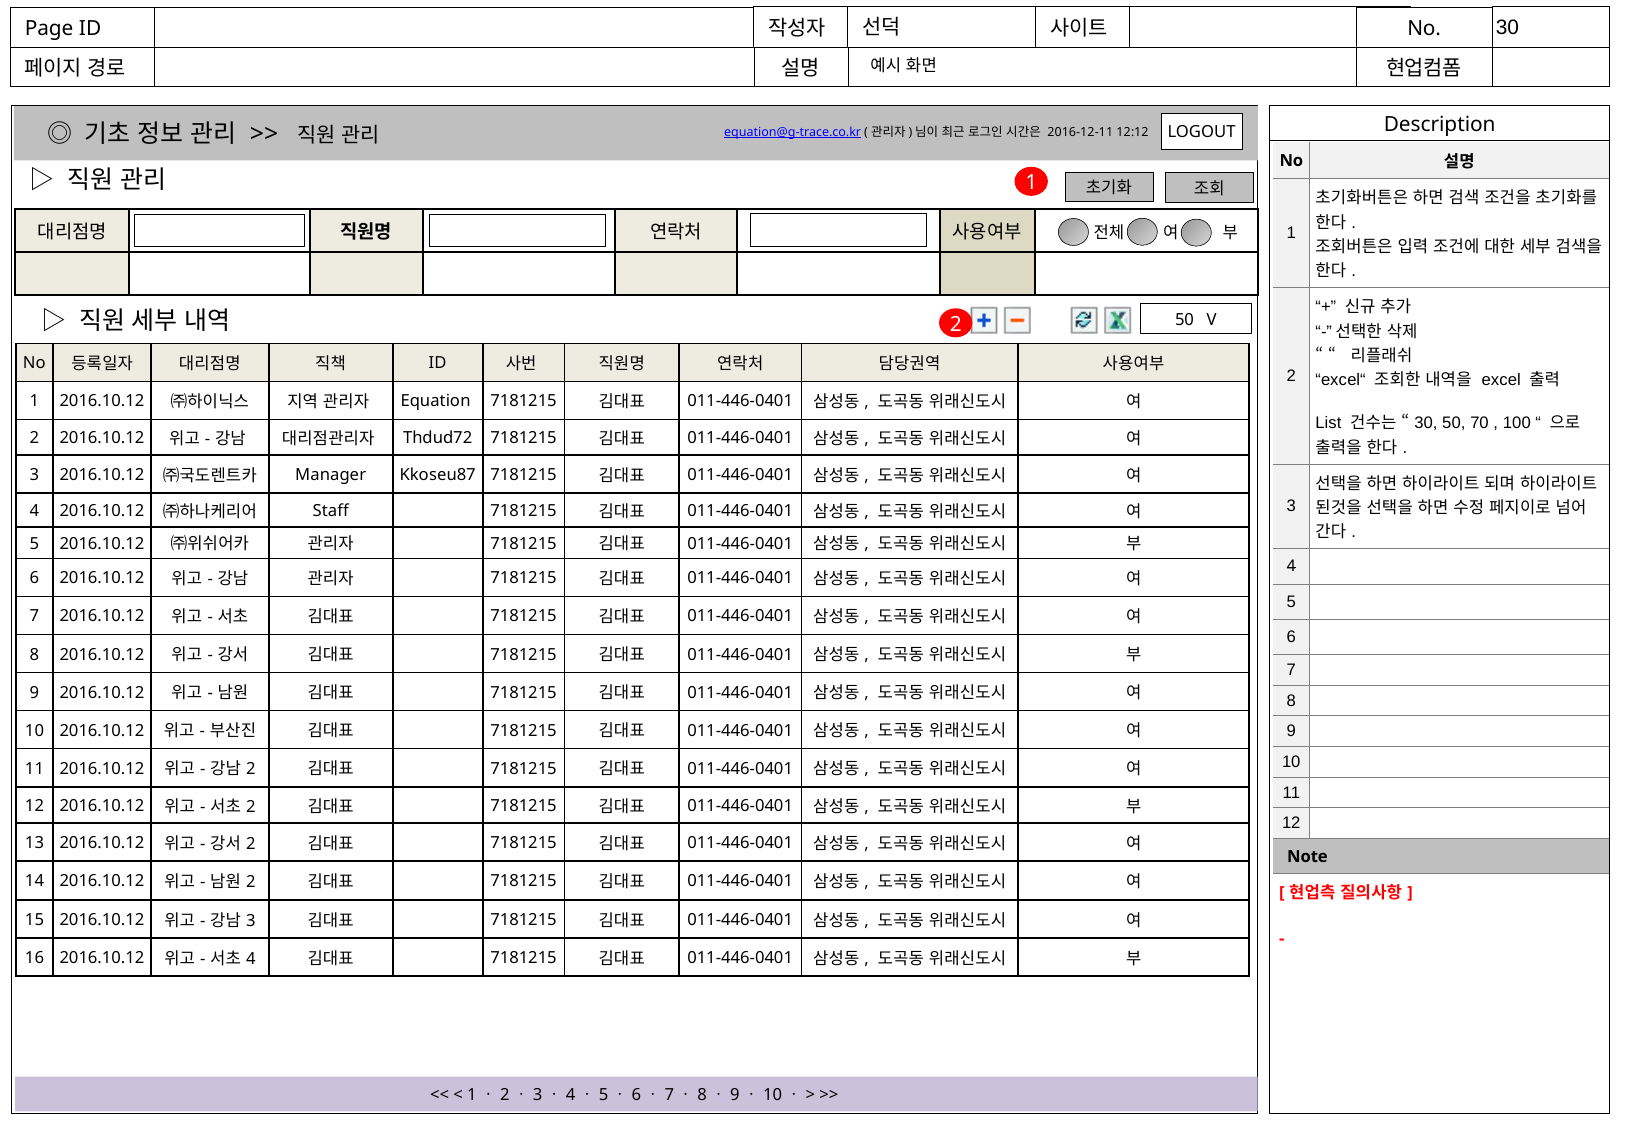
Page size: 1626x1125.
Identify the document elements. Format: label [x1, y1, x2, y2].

table_cell [54, 788, 150, 822]
text_box [1012, 164, 1050, 198]
table_cell [565, 901, 678, 937]
table_header [941, 210, 1034, 251]
table_cell [54, 673, 150, 710]
table_cell [394, 901, 482, 937]
table_cell [152, 635, 268, 672]
table_cell [484, 456, 564, 492]
table_cell [54, 494, 150, 526]
table_cell [152, 939, 268, 975]
table_cell [680, 456, 801, 492]
table_cell [270, 824, 392, 860]
table_cell [802, 597, 1017, 634]
table_cell [802, 711, 1017, 748]
table_cell [941, 253, 1034, 294]
table_cell [152, 901, 268, 937]
table_cell [680, 749, 801, 786]
table_cell [1019, 528, 1248, 558]
table_cell [484, 711, 564, 748]
table_cell [270, 711, 392, 748]
text_box [427, 212, 607, 249]
table_cell [1019, 597, 1248, 634]
table_header [16, 210, 128, 251]
table_cell [565, 635, 678, 672]
text_box [132, 212, 307, 249]
table_cell [17, 494, 52, 526]
table_cell [802, 382, 1017, 419]
table_cell [1019, 862, 1248, 899]
table_cell [565, 528, 678, 558]
table_header [394, 344, 482, 381]
table_header [738, 210, 939, 251]
table_cell [1273, 778, 1309, 807]
table_cell [565, 939, 678, 975]
table_cell [394, 711, 482, 748]
table_cell [1273, 747, 1309, 777]
text_box [1058, 214, 1255, 251]
table_cell [484, 382, 564, 419]
text_box [15, 1076, 1258, 1112]
table_cell [152, 559, 268, 596]
table_cell [152, 528, 268, 558]
table_cell [394, 862, 482, 899]
table_header [311, 210, 422, 251]
table_cell [17, 939, 52, 975]
table_cell [17, 711, 52, 748]
table_cell [1273, 288, 1309, 464]
table_cell [270, 494, 392, 526]
table_header [17, 344, 52, 381]
table_cell [1019, 456, 1248, 492]
table_cell [680, 788, 801, 822]
table_header [802, 344, 1017, 381]
table_cell [565, 559, 678, 596]
table_cell [54, 597, 150, 634]
table_cell [680, 494, 801, 526]
table_cell [17, 901, 52, 937]
table_cell [680, 824, 801, 860]
table_cell [152, 382, 268, 419]
table_cell [1019, 635, 1248, 672]
table_cell [152, 597, 268, 634]
table_cell [311, 253, 422, 294]
table_cell [394, 597, 482, 634]
table_cell [152, 494, 268, 526]
table_cell [270, 635, 392, 672]
table_cell [484, 939, 564, 975]
table_cell [1019, 382, 1248, 419]
table_cell [270, 559, 392, 596]
table_header [484, 344, 564, 381]
table_cell [54, 420, 150, 454]
table_cell [1273, 808, 1309, 838]
table_header [1273, 142, 1309, 178]
table_cell [1019, 749, 1248, 786]
table_cell [54, 635, 150, 672]
table_cell [802, 788, 1017, 822]
table_cell [152, 420, 268, 454]
table_cell [54, 901, 150, 937]
text_box [1138, 302, 1253, 335]
table_cell [54, 559, 150, 596]
table_cell [1019, 901, 1248, 937]
table_header [152, 344, 268, 381]
table_cell [1310, 686, 1609, 715]
table_cell [152, 824, 268, 860]
table_cell [680, 711, 801, 748]
table_cell [802, 939, 1017, 975]
table_cell [1310, 179, 1609, 287]
table_cell [484, 528, 564, 558]
table_cell [17, 559, 52, 596]
table_cell [802, 635, 1017, 672]
table_cell [152, 673, 268, 710]
table_cell [152, 711, 268, 748]
table_cell [1019, 788, 1248, 822]
table_cell [565, 597, 678, 634]
table_cell [680, 597, 801, 634]
table_cell [484, 749, 564, 786]
text_box [1163, 171, 1255, 204]
table_cell [1273, 179, 1309, 287]
table_cell [1310, 655, 1609, 685]
text_box [855, 47, 1340, 83]
table_cell [1273, 839, 1609, 873]
table_cell [484, 559, 564, 596]
table_cell [17, 749, 52, 786]
table_cell [17, 862, 52, 899]
table_cell [394, 673, 482, 710]
table_header [1310, 142, 1609, 178]
table_cell [54, 862, 150, 899]
table_cell [152, 862, 268, 899]
table_cell [1310, 620, 1609, 654]
table_cell [270, 901, 392, 937]
table_cell [484, 597, 564, 634]
table_cell [424, 253, 614, 294]
table_cell [1310, 808, 1609, 838]
table_cell [1019, 939, 1248, 975]
table_cell [1310, 778, 1609, 807]
table_cell [1019, 711, 1248, 748]
table_cell [394, 494, 482, 526]
table_cell [54, 528, 150, 558]
table_cell [394, 559, 482, 596]
table_cell [1273, 874, 1609, 1069]
table_header [130, 210, 309, 251]
table_cell [802, 673, 1017, 710]
table_cell [270, 382, 392, 419]
table_cell [17, 788, 52, 822]
table_cell [565, 456, 678, 492]
text_box [936, 306, 965, 340]
table_cell [54, 456, 150, 492]
table_cell [1273, 716, 1309, 746]
table_cell [1310, 465, 1609, 548]
table_cell [152, 788, 268, 822]
table_cell [1019, 673, 1248, 710]
table_cell [802, 528, 1017, 558]
table_cell [802, 862, 1017, 899]
table_header [424, 210, 614, 251]
table_cell [680, 939, 801, 975]
table_cell [270, 673, 392, 710]
table_cell [17, 456, 52, 492]
table_cell [565, 494, 678, 526]
table_cell [54, 749, 150, 786]
table_cell [130, 253, 309, 294]
table_cell [1273, 585, 1309, 619]
table_cell [270, 597, 392, 634]
table_cell [17, 635, 52, 672]
table_cell [484, 635, 564, 672]
table_cell [680, 901, 801, 937]
table_cell [565, 711, 678, 748]
table_cell [17, 382, 52, 419]
table_cell [270, 528, 392, 558]
table_cell [17, 824, 52, 860]
table_cell [1310, 716, 1609, 746]
table_cell [680, 673, 801, 710]
table_cell [484, 901, 564, 937]
table_cell [270, 862, 392, 899]
table_cell [484, 824, 564, 860]
table_cell [270, 420, 392, 454]
table_cell [394, 528, 482, 558]
table_cell [152, 456, 268, 492]
table_cell [484, 788, 564, 822]
table_cell [1019, 420, 1248, 454]
table_header [680, 344, 801, 381]
table_cell [802, 420, 1017, 454]
table_cell [680, 862, 801, 899]
table_cell [565, 749, 678, 786]
table_cell [17, 528, 52, 558]
table_cell [152, 749, 268, 786]
table_cell [680, 528, 801, 558]
table_cell [1273, 620, 1309, 654]
table_cell [16, 253, 128, 294]
table_cell [394, 456, 482, 492]
table_cell [1273, 655, 1309, 685]
table_cell [802, 901, 1017, 937]
table_cell [1019, 494, 1248, 526]
table_cell [1273, 549, 1309, 584]
table_cell [54, 711, 150, 748]
table_cell [1310, 288, 1609, 464]
text_box [1063, 170, 1155, 204]
table_cell [1310, 747, 1609, 777]
table_header [565, 344, 678, 381]
table_cell [1273, 686, 1309, 715]
table_cell [1036, 253, 1257, 294]
table_cell [680, 420, 801, 454]
table_cell [616, 253, 736, 294]
table_cell [565, 673, 678, 710]
table_cell [680, 559, 801, 596]
table_cell [565, 862, 678, 899]
table_cell [484, 862, 564, 899]
table_cell [802, 494, 1017, 526]
table_cell [565, 788, 678, 822]
table_cell [484, 494, 564, 526]
table_header [54, 344, 150, 381]
table_cell [394, 749, 482, 786]
table_cell [394, 788, 482, 822]
table_cell [17, 673, 52, 710]
table_cell [394, 635, 482, 672]
table_cell [17, 597, 52, 634]
table_header [616, 210, 736, 251]
table_cell [565, 420, 678, 454]
text_box [12, 104, 1260, 201]
table_cell [270, 939, 392, 975]
table_cell [394, 420, 482, 454]
table_cell [394, 824, 482, 860]
table_cell [484, 420, 564, 454]
table_cell [565, 382, 678, 419]
text_box [748, 211, 928, 248]
table_cell [565, 824, 678, 860]
table_header [1036, 210, 1257, 251]
table_cell [802, 456, 1017, 492]
table_cell [1310, 585, 1609, 619]
table_cell [1019, 559, 1248, 596]
table_cell [270, 788, 392, 822]
table_cell [680, 635, 801, 672]
table_cell [17, 420, 52, 454]
table_cell [1310, 549, 1609, 584]
table_cell [394, 939, 482, 975]
table_cell [54, 939, 150, 975]
text_box [26, 297, 247, 343]
table_cell [1273, 465, 1309, 548]
table_cell [484, 673, 564, 710]
table_header [270, 344, 392, 381]
table_cell [680, 382, 801, 419]
table_cell [394, 382, 482, 419]
table_cell [54, 824, 150, 860]
table_cell [802, 559, 1017, 596]
table_cell [270, 749, 392, 786]
table_header [1019, 344, 1248, 381]
table_cell [270, 456, 392, 492]
picture [965, 298, 1138, 340]
table_cell [738, 253, 939, 294]
table_cell [802, 749, 1017, 786]
table_cell [1019, 824, 1248, 860]
table_cell [54, 382, 150, 419]
table_cell [802, 824, 1017, 860]
